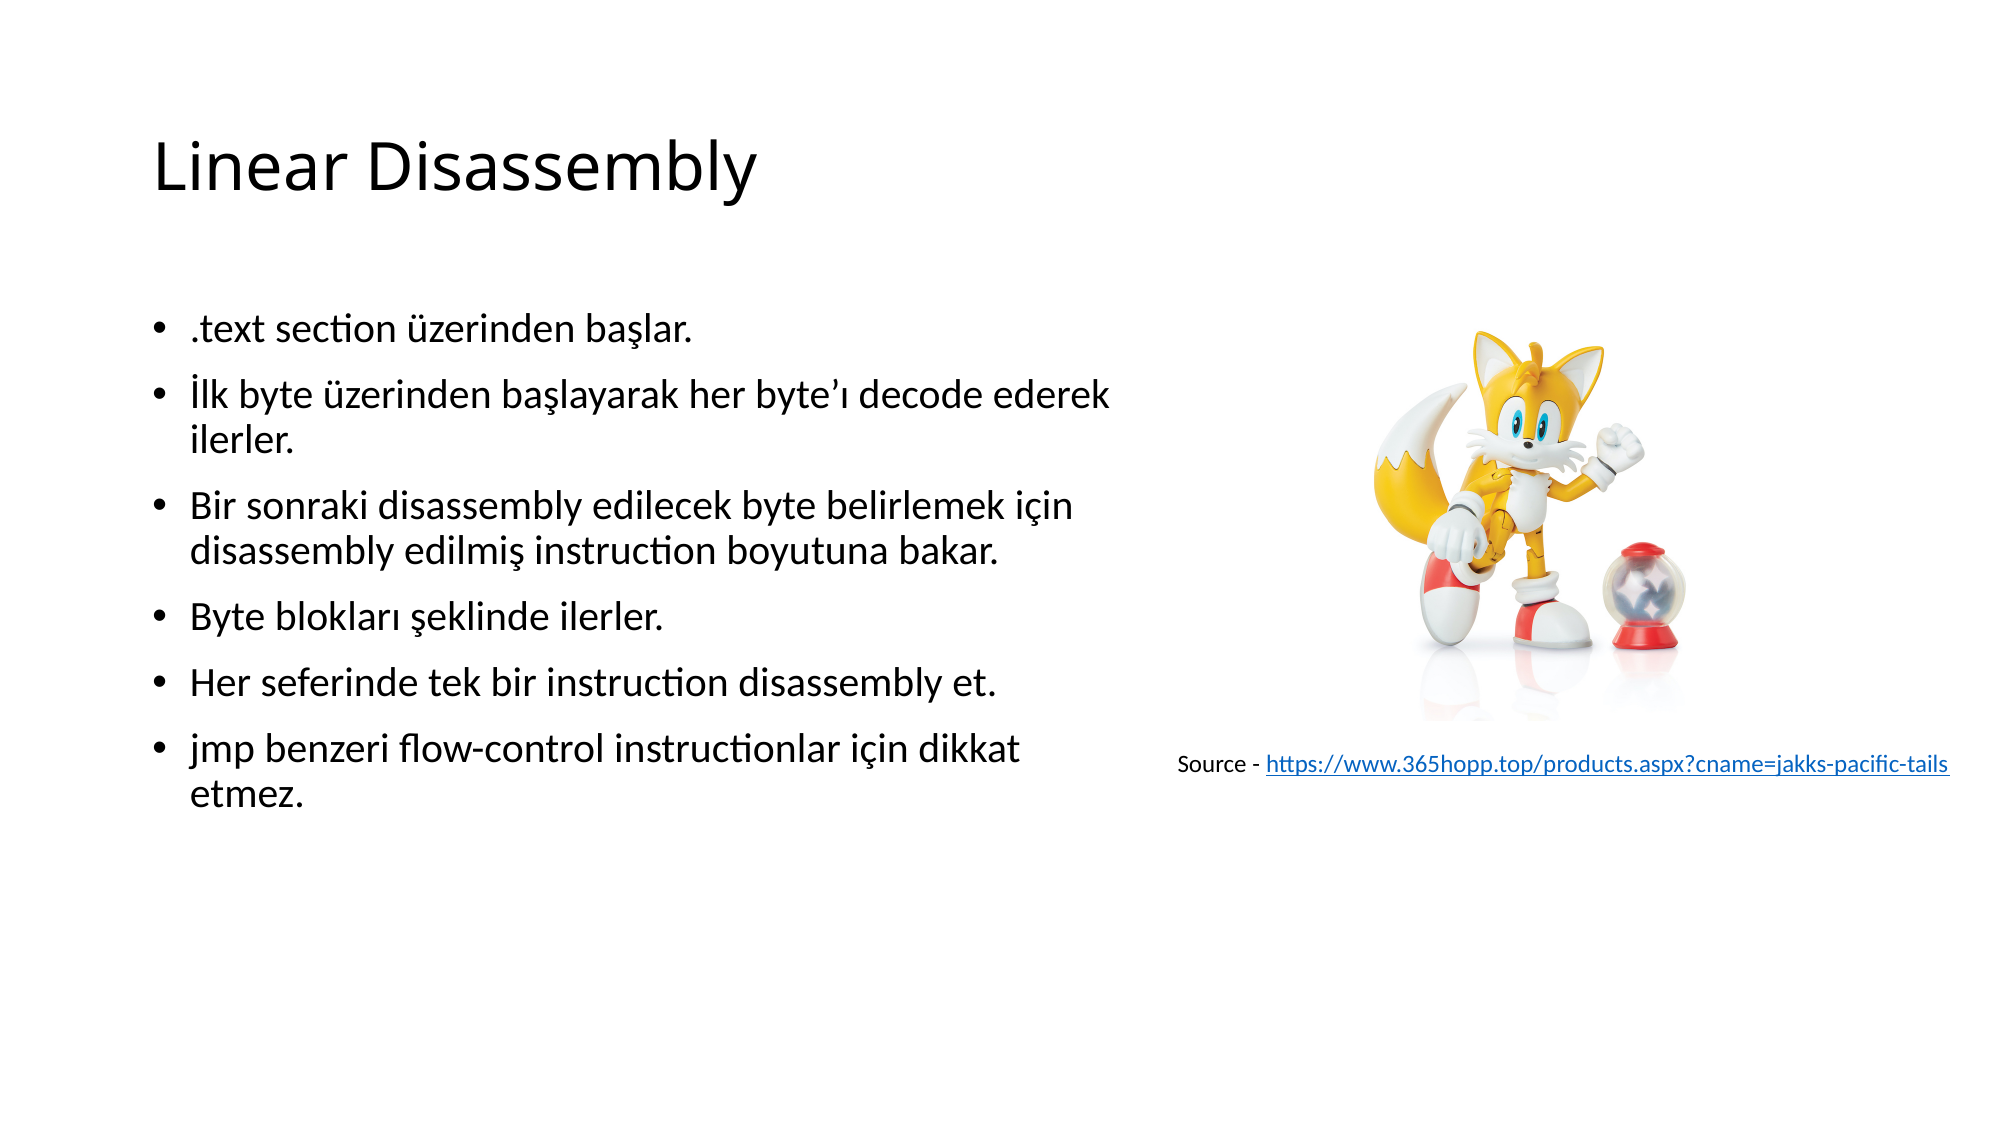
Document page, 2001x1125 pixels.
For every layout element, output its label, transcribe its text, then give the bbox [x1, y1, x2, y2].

list .text section üzerinden başlar. İlk byte üzerinden başlayarak her byte’ı decode ederek ilerler. Bir sonraki disassembly edilecek byte belirlemek için disassembly edilmiş instruction boyutuna bakar. Byte blokları şeklinde ilerler. Her seferinde tek bir instruction disassembly et. jmp benzeri flow-control instructionlar için dikkat etmez. [137, 299, 1160, 1014]
text_box Source - https://www.365hopp.top/products.aspx?cname=jakks-pacific-tails [1162, 740, 1965, 786]
picture [1365, 320, 1692, 721]
title Linear Disassembly [137, 59, 1863, 278]
